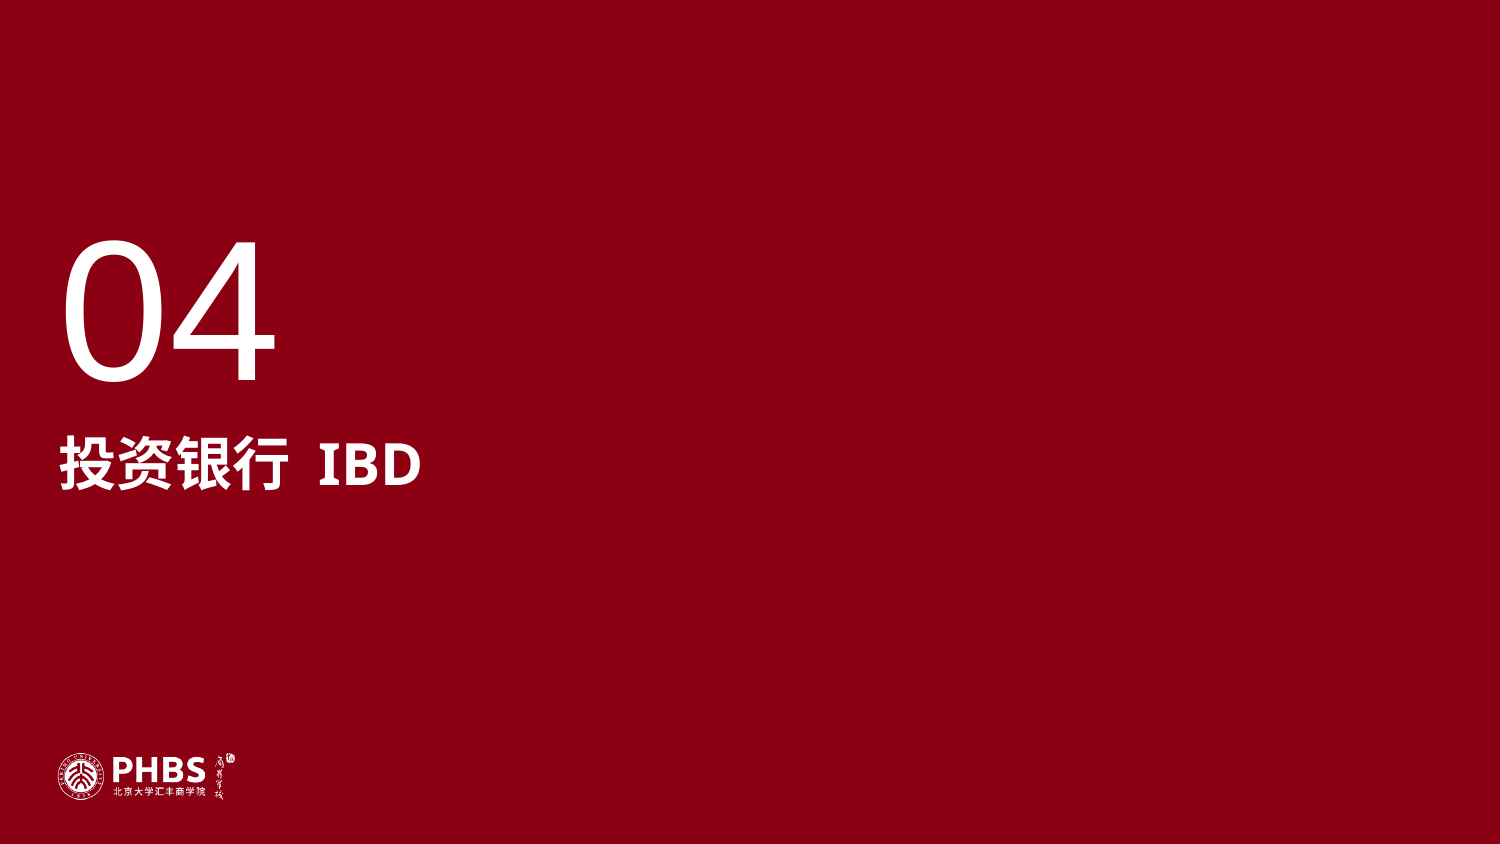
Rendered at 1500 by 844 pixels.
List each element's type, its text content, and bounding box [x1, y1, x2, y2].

text_box 投资银行 IBD [43, 409, 598, 504]
text_box 04 [43, 173, 433, 428]
picture [53, 744, 268, 801]
